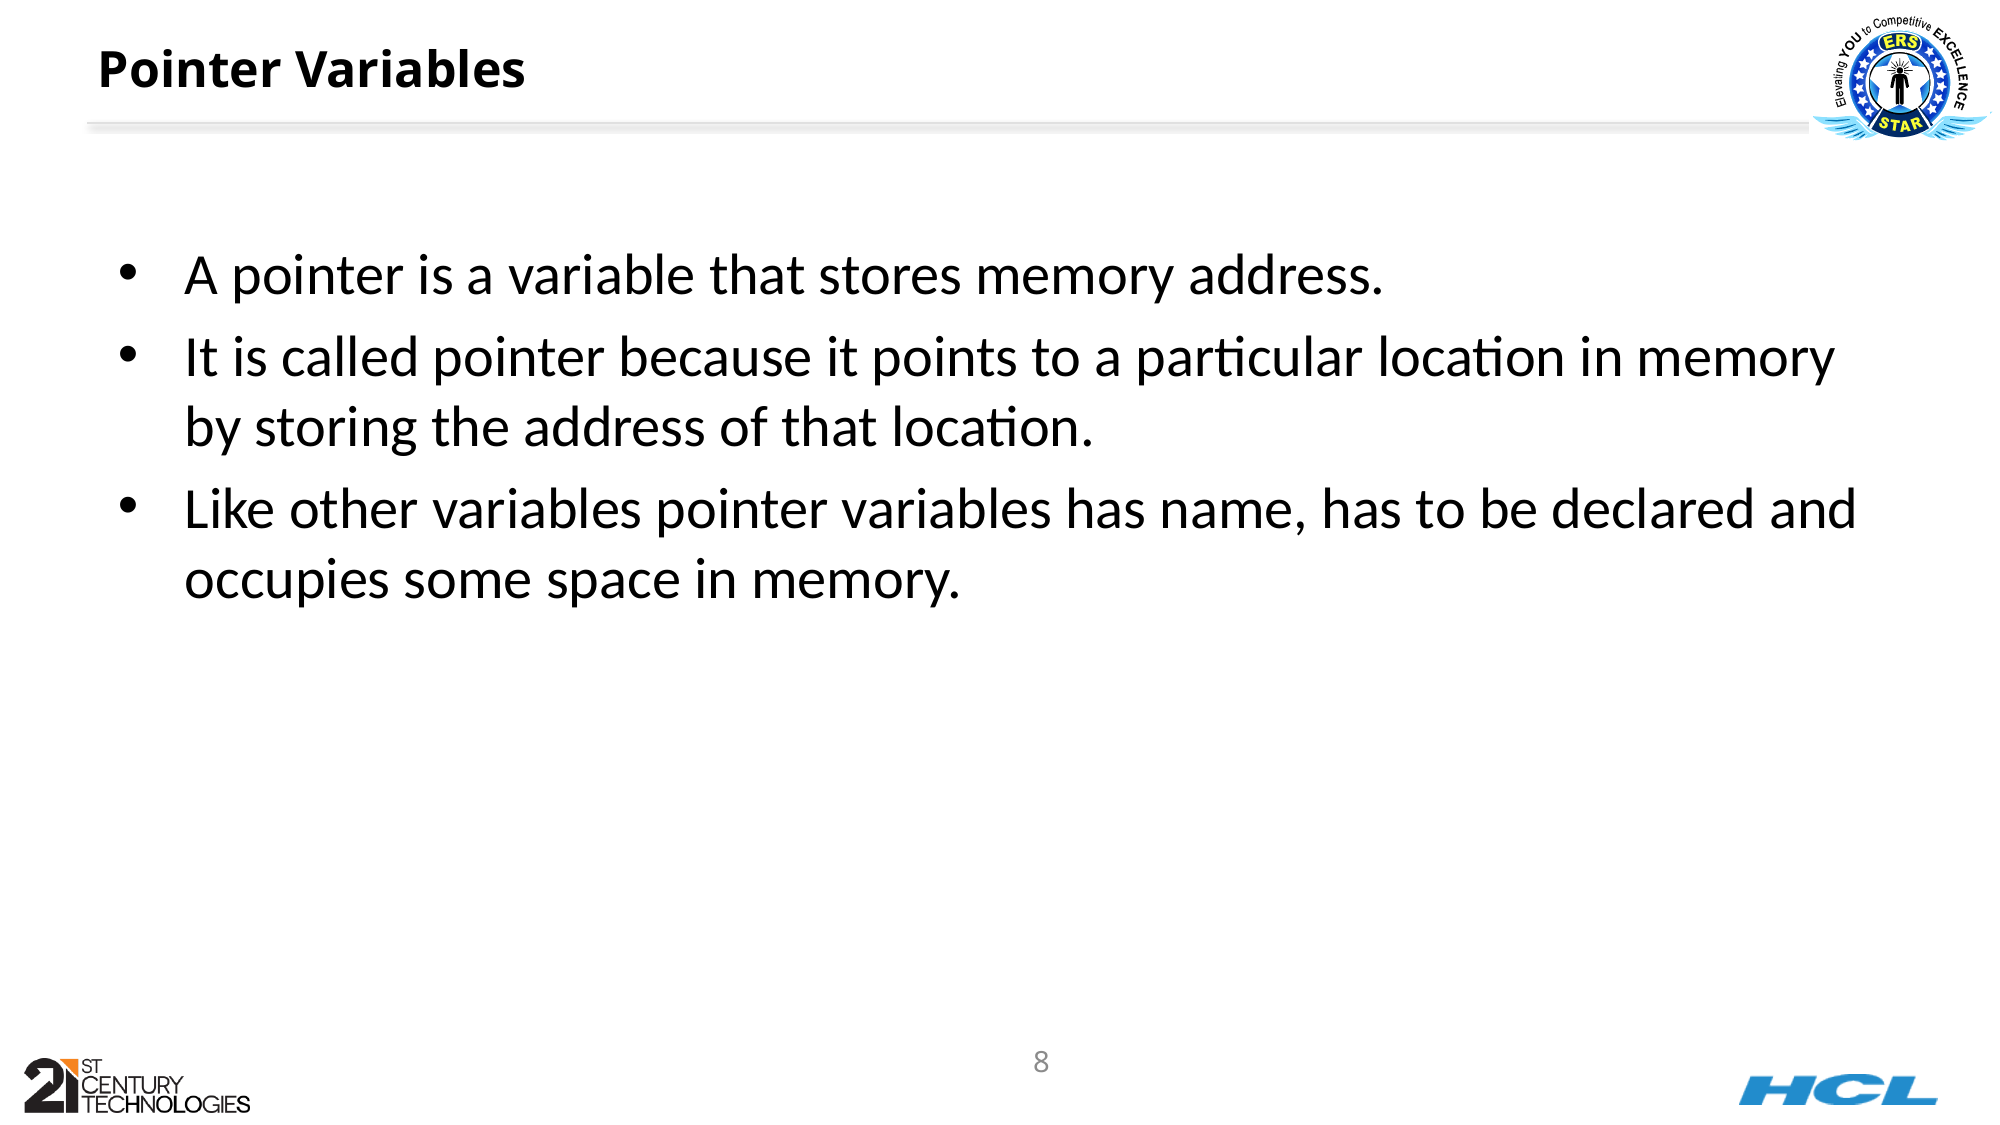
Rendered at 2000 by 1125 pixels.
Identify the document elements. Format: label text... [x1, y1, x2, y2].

list A pointer is a variable that stores memory address. It is called pointer because it points to a particular location in memory by storing the address of that location. Like other variables pointer variables has name, has to be declared and occupies some space in memory. [99, 227, 1900, 970]
picture [1809, 10, 2000, 144]
picture [1739, 1074, 1938, 1105]
title Pointer Variables [97, 28, 1638, 107]
picture [24, 1058, 250, 1113]
slide_number 8 [808, 1033, 1275, 1094]
